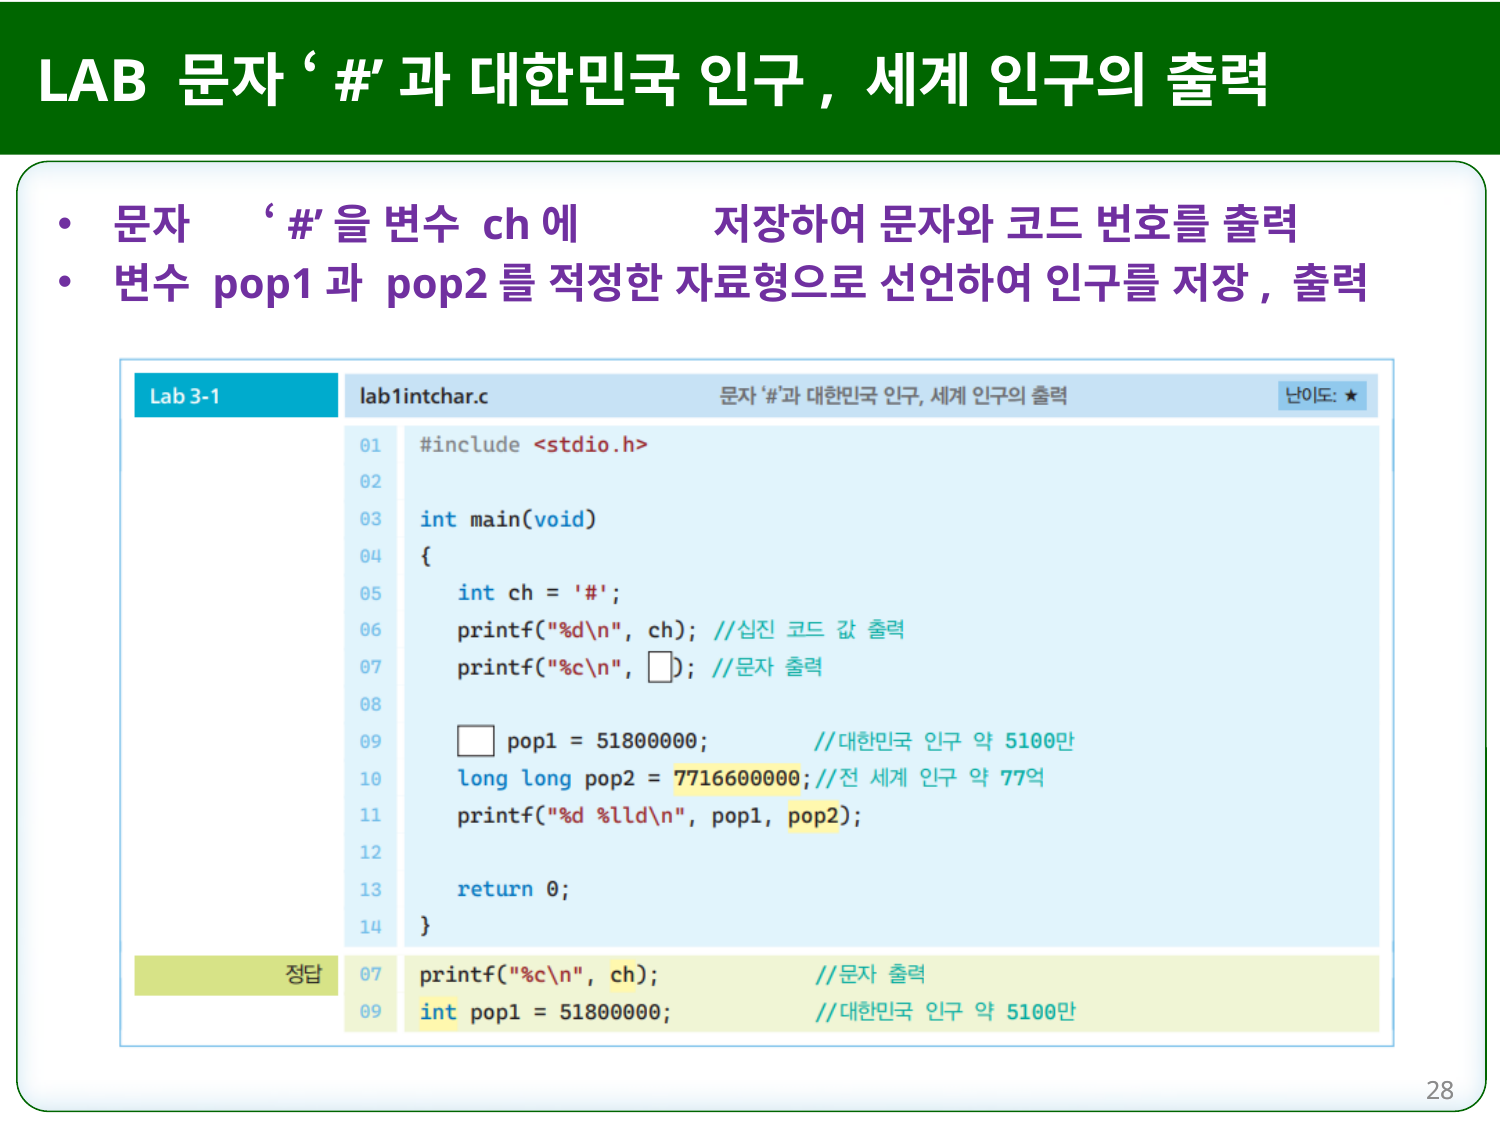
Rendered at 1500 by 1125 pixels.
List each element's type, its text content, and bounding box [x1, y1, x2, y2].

slide_number 28 [1119, 1071, 1470, 1112]
title LAB 문자 ‘#’과 대한민국 인구, 세계 인구의 출력 [21, 40, 1476, 115]
picture [114, 351, 1403, 1055]
list 문자 ‘#’을 변수 ch에 저장하여 문자와 코드 번호를 출력 변수 pop1과 pop2를 적정한 자료형으로 선언하여 인구를 저장, 출력 [42, 190, 1454, 1065]
